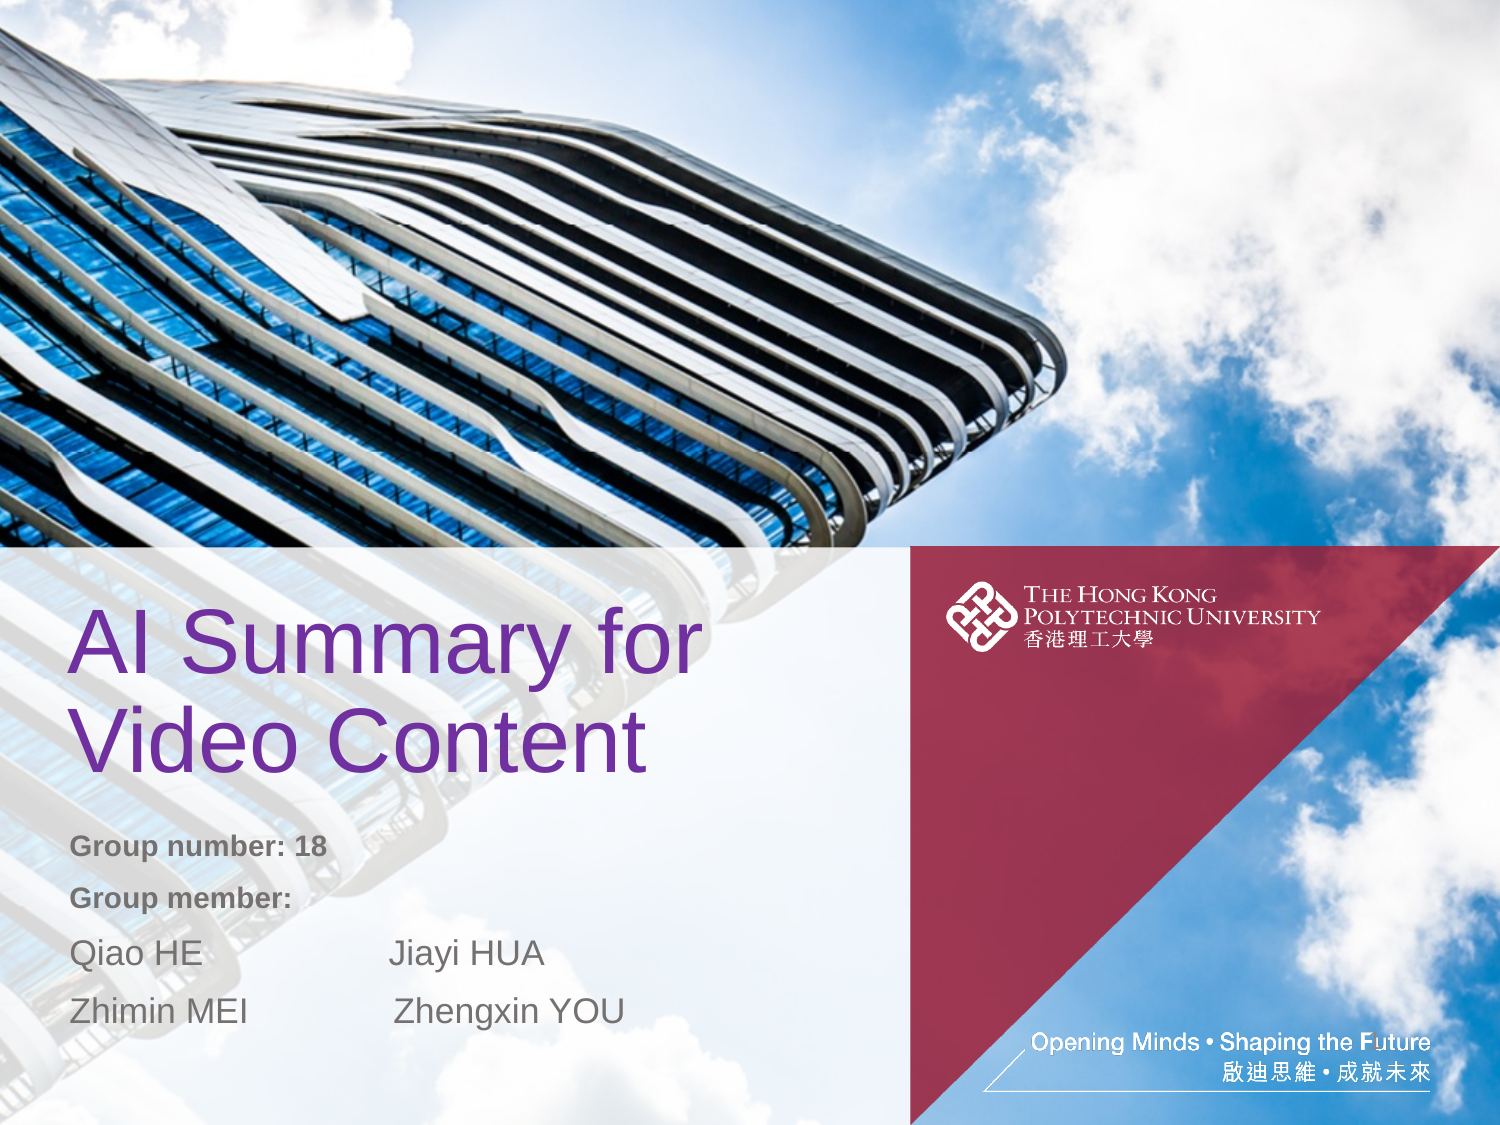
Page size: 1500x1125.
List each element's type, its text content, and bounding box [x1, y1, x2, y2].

text_box AI Summary for Video Content [52, 546, 910, 800]
picture [0, 0, 1500, 1125]
slide_number 1 [1059, 1015, 1397, 1064]
subtitle Group number: 18 Group member: Qiao HE Jiayi HUA Zhimin MEI Zhengxin YOU [54, 768, 910, 1041]
